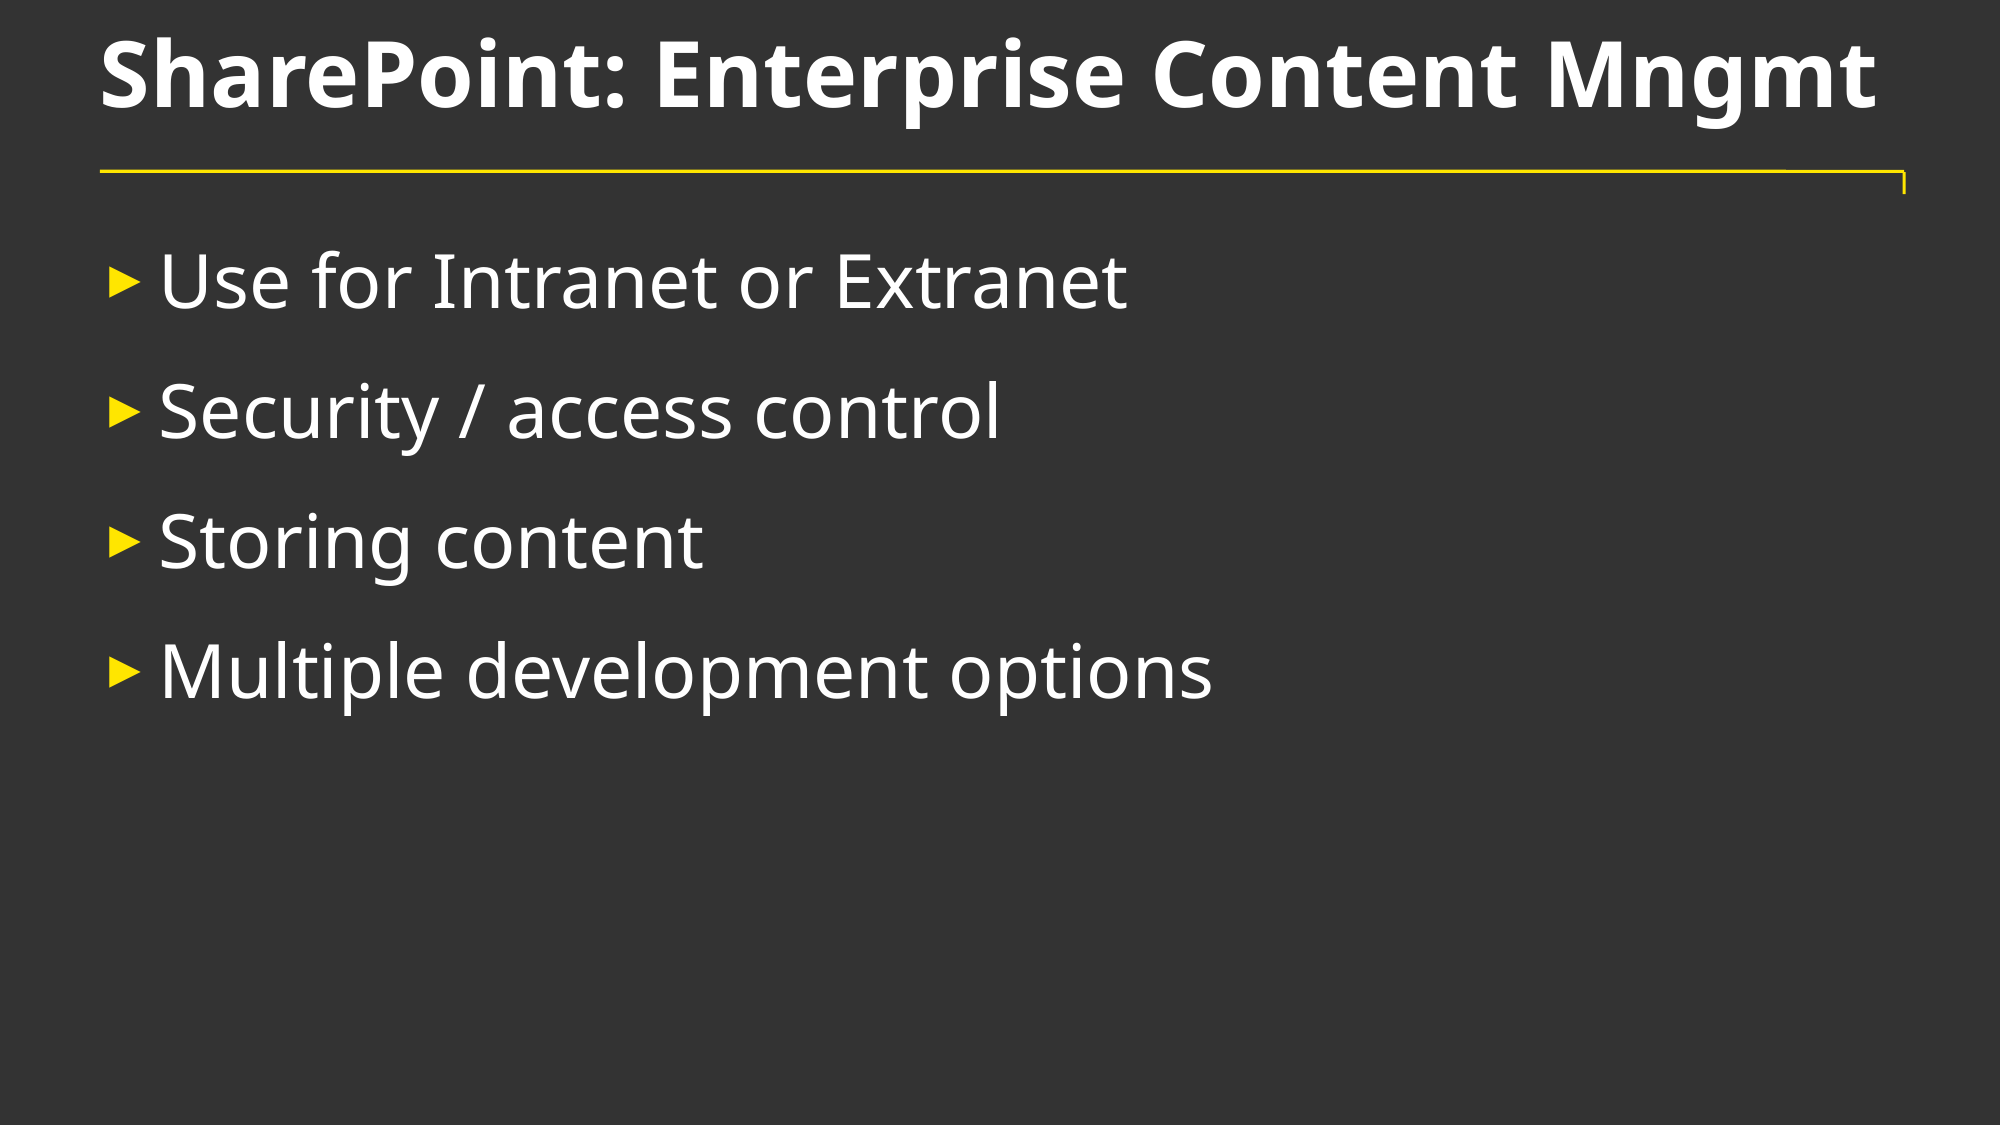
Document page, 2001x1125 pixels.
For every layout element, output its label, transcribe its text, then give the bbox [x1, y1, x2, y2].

list Use for Intranet or Extranet Security / access control Storing content Multiple development options [99, 233, 1900, 1005]
title SharePoint: Enterprise Content Mngmt [99, 33, 1900, 175]
